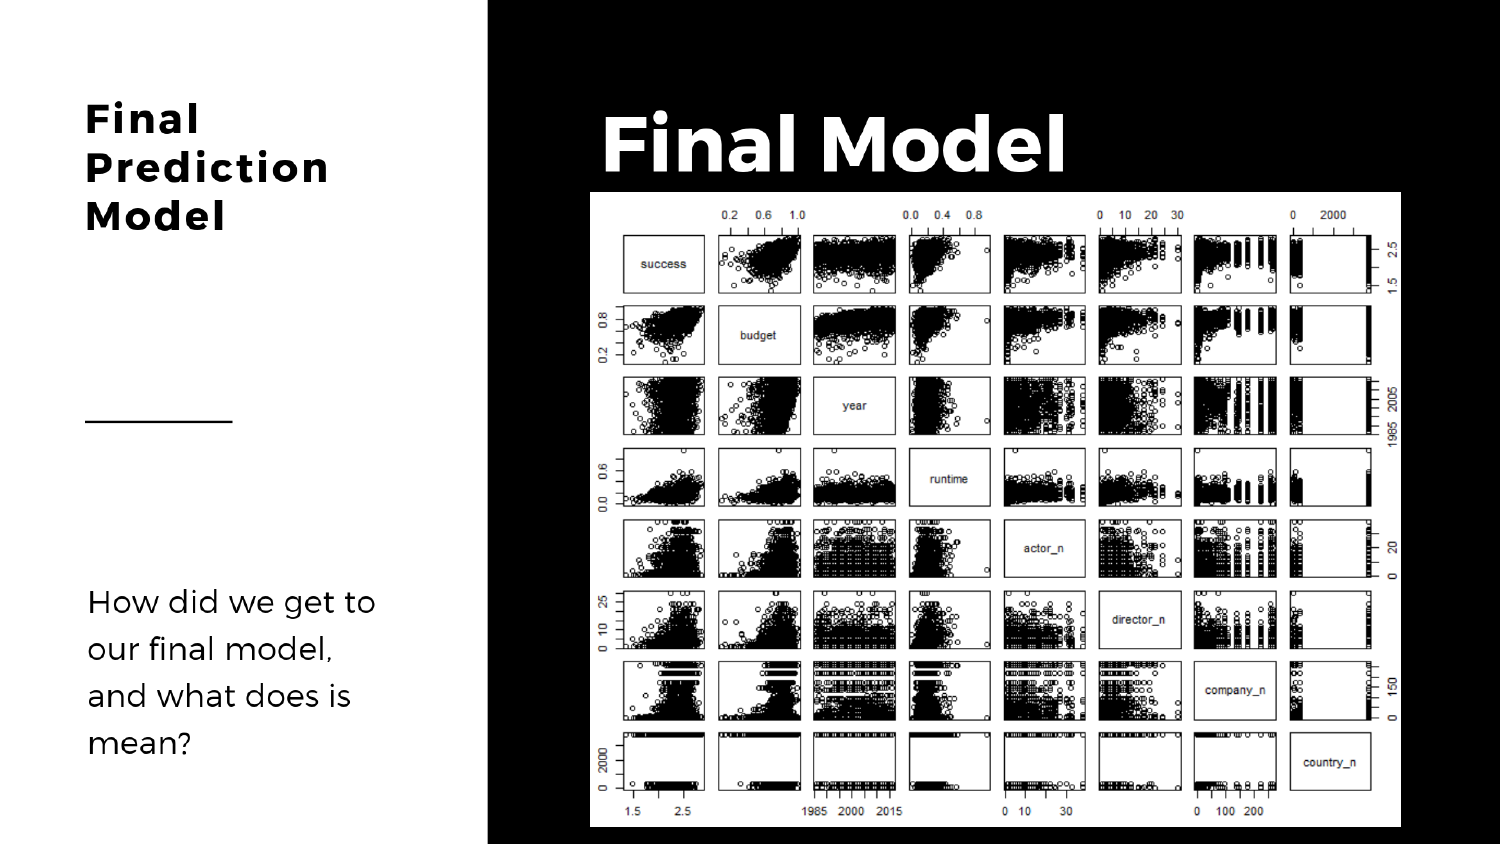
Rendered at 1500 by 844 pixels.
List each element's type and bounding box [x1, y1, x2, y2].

picture [0, 0, 1500, 844]
text_box [520, 187, 1484, 829]
